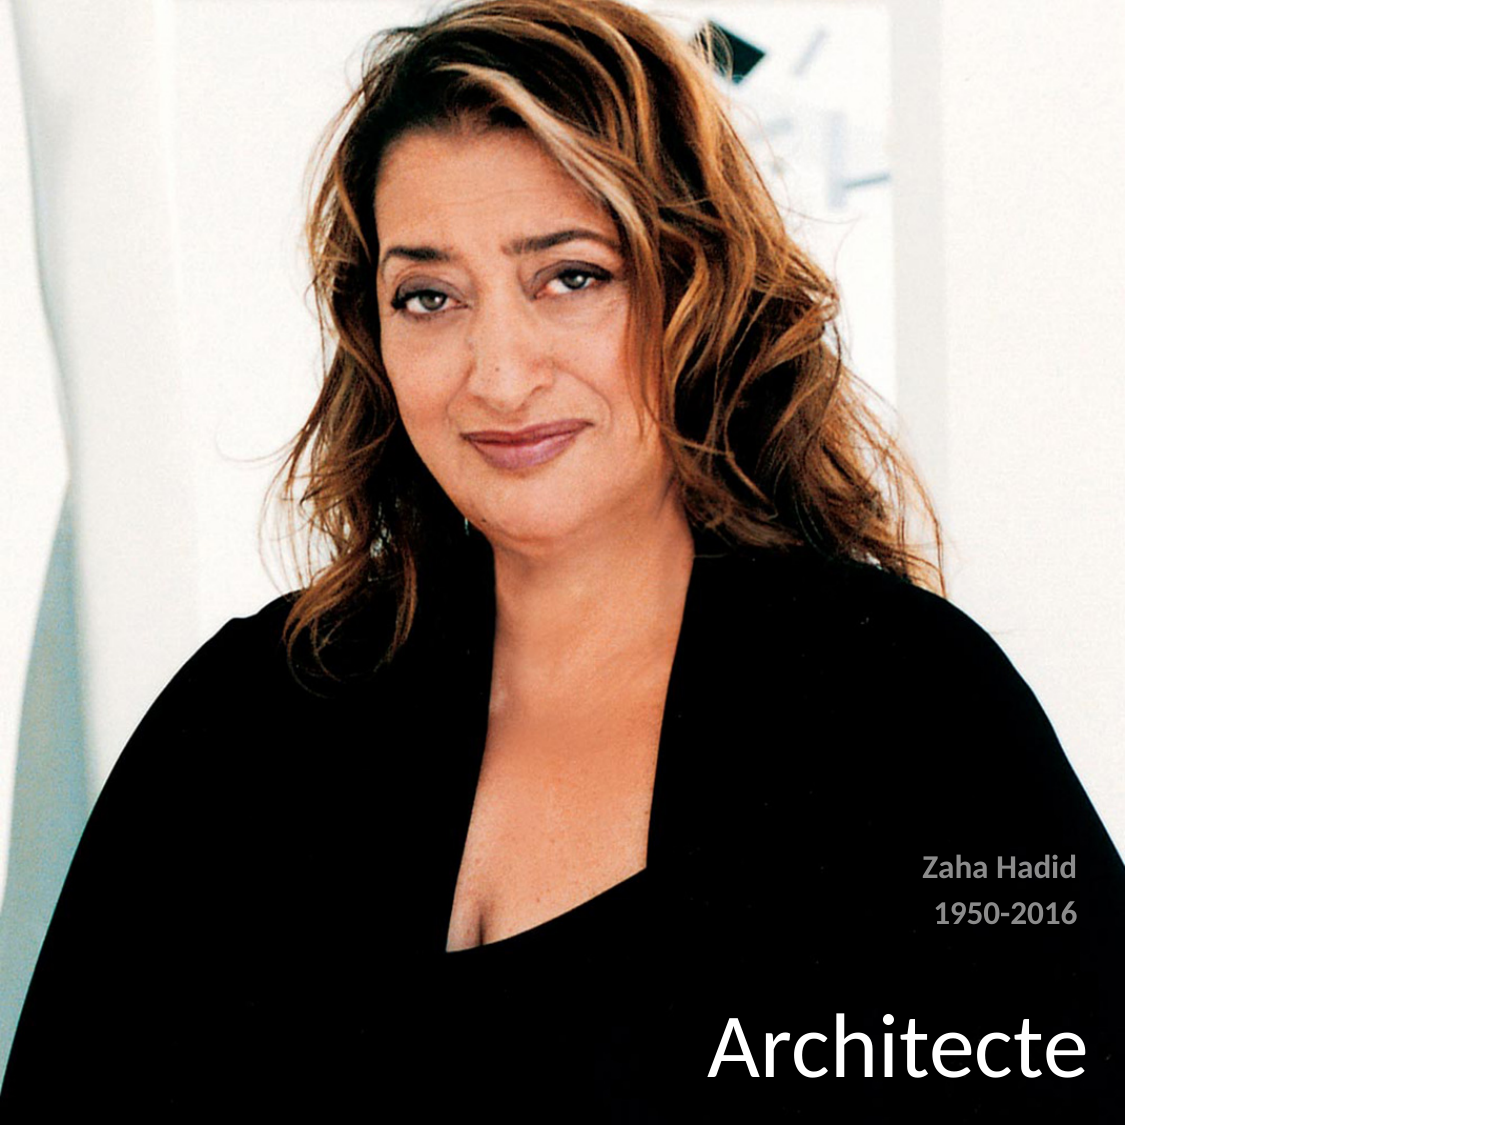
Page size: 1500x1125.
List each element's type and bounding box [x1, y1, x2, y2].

picture [0, 0, 1126, 1125]
